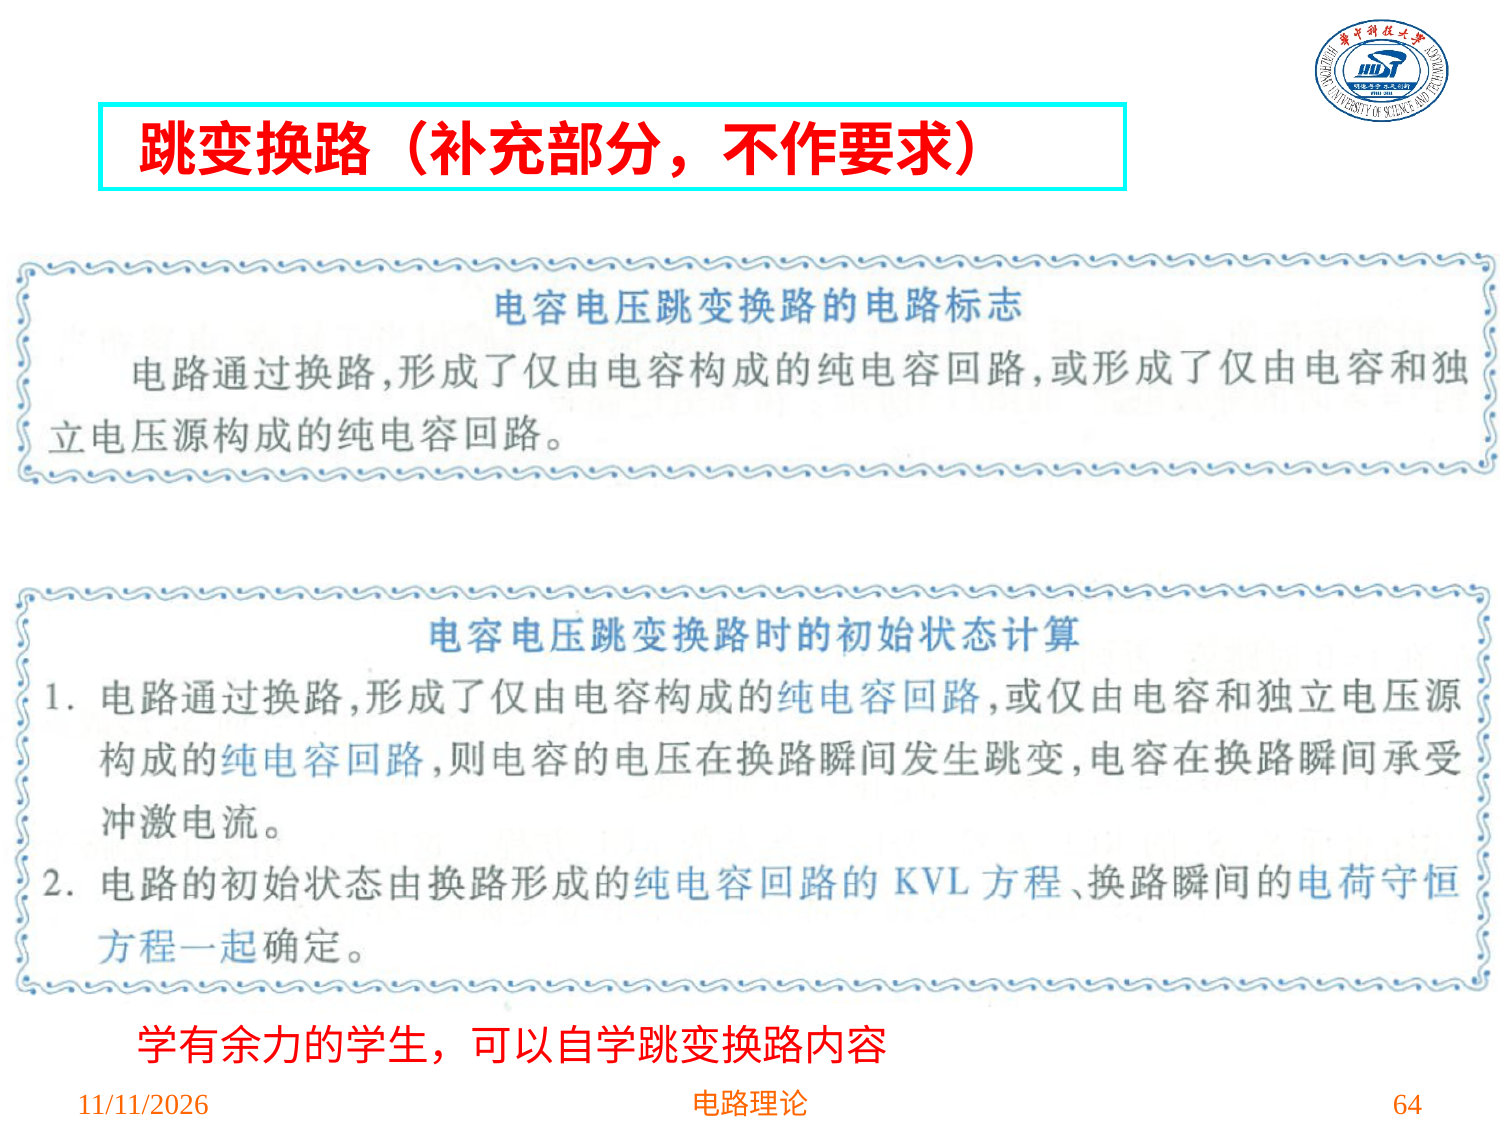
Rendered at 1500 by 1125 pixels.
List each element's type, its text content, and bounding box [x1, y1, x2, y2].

slide_number 64 [1125, 1078, 1438, 1125]
text_box 学有余力的学生，可以自学跳变换路内容 [121, 1012, 904, 1077]
picture [0, 561, 1500, 1012]
footer 电路理论 [512, 1078, 988, 1125]
picture [3, 248, 1500, 488]
picture [1305, 13, 1459, 125]
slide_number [62, 1078, 375, 1125]
text_box 跳变换路（补充部分，不作要求） [100, 104, 1125, 189]
